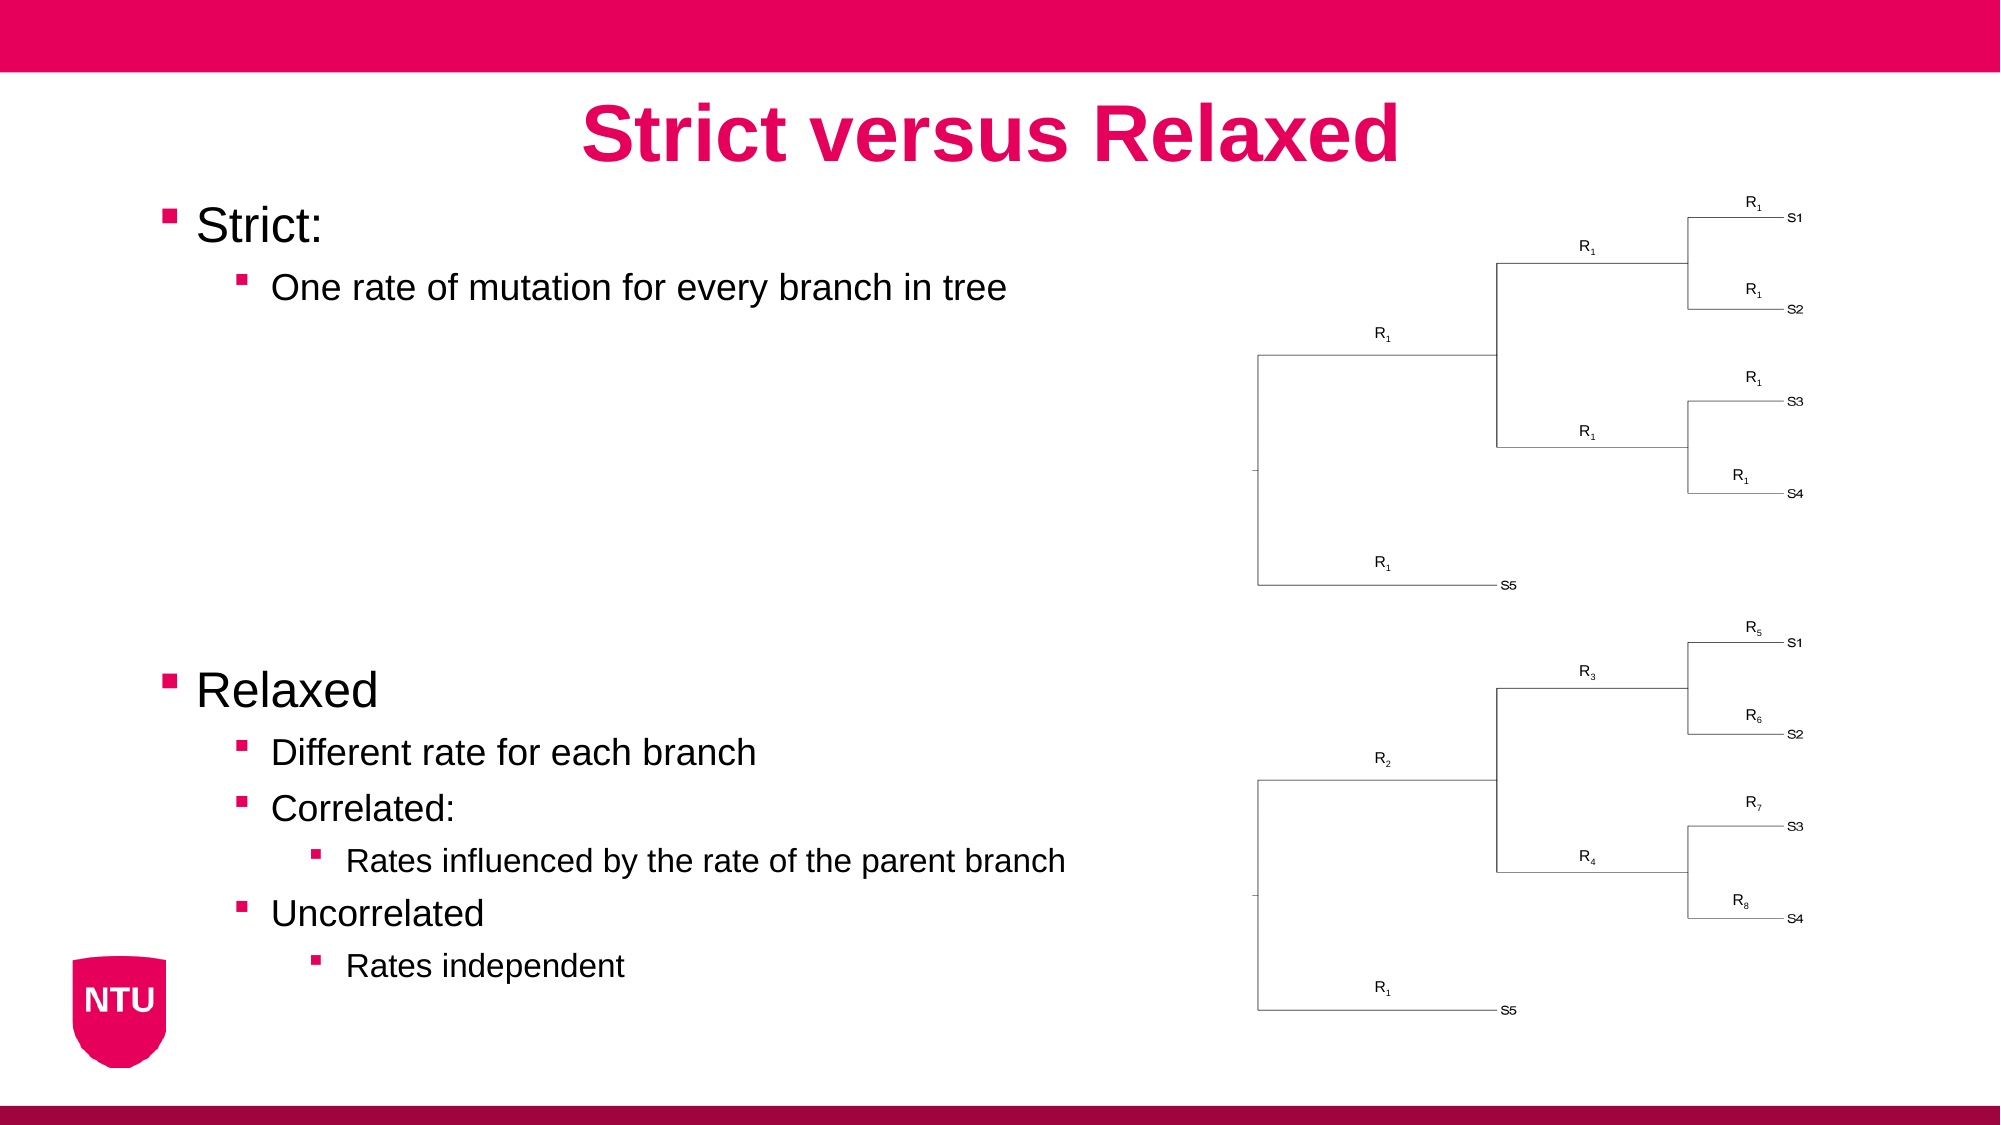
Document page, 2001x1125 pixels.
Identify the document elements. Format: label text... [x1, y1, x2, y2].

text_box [1248, 184, 1807, 1020]
list Strict: One rate of mutation for every branch in tree Relaxed Different rate for each branch Correlated: Rates influenced by the rate of the parent branch Uncorrelated Rates independent [158, 184, 1088, 1053]
text_box Strict versus Relaxed [72, 72, 1928, 185]
